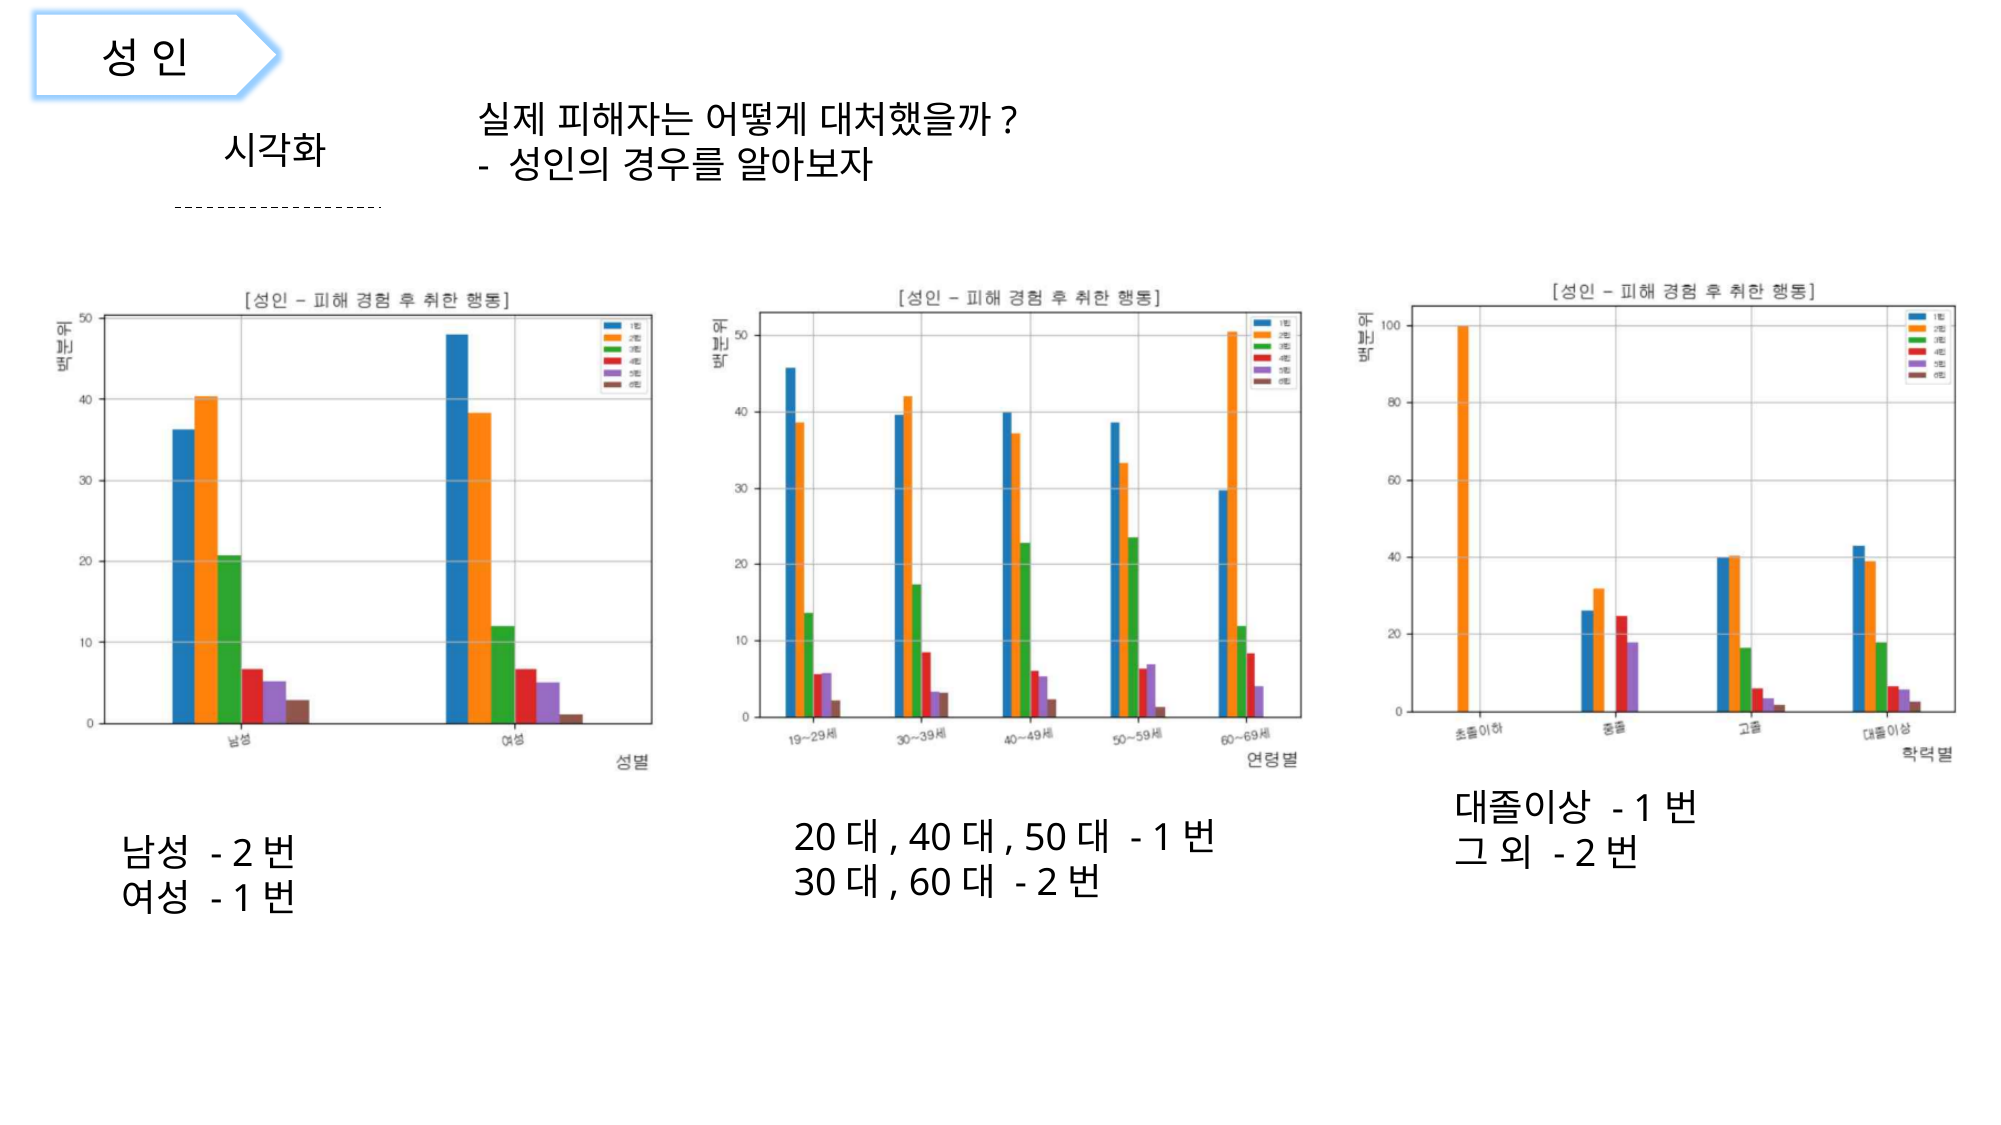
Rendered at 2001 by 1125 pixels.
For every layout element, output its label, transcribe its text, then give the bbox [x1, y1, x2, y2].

text_box 시각화 [121, 119, 429, 180]
text_box 성 인 [59, 24, 232, 90]
text_box 실제 피해자는 어떻게 대처했을까? - 성인의 경우를 알아보자 [462, 89, 1663, 194]
text_box 20대, 40대, 50대 - 1번 30대, 60대 - 2번 [778, 805, 1270, 911]
text_box 대졸이상 - 1번 그 외 - 2번 [1439, 776, 1840, 882]
text_box [36, 14, 277, 95]
picture [42, 276, 1958, 774]
text_box 남성 - 2번 여성 - 1번 [107, 821, 608, 927]
